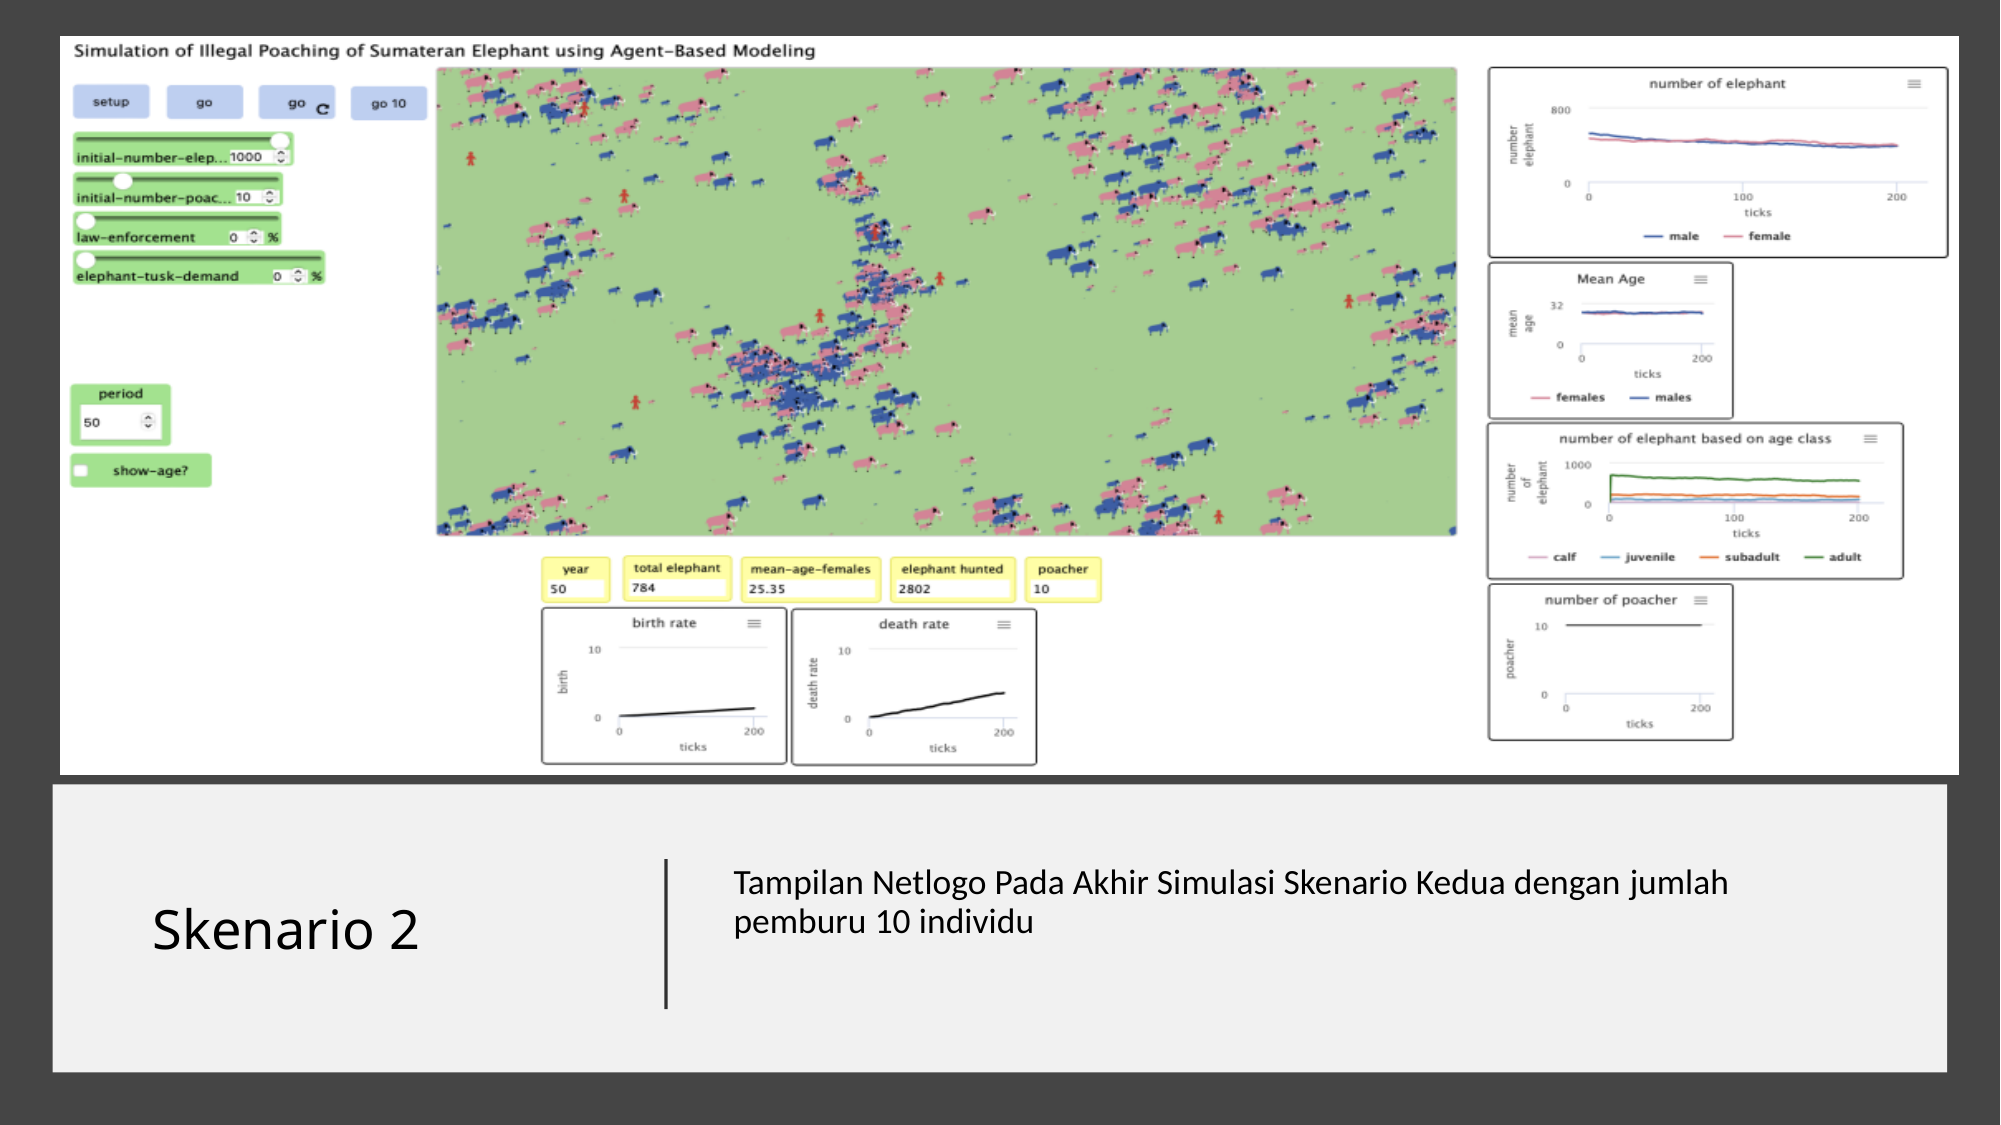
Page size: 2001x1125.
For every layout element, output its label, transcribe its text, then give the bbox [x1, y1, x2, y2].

text_box [0, 0, 2000, 1125]
list Tampilan Netlogo Pada Akhir Simulasi Skenario Kedua dengan jumlah pemburu 10 individu [718, 821, 1863, 1043]
text_box [52, 783, 1948, 1073]
title Skenario 2 [138, 821, 612, 1043]
picture [60, 36, 1959, 775]
